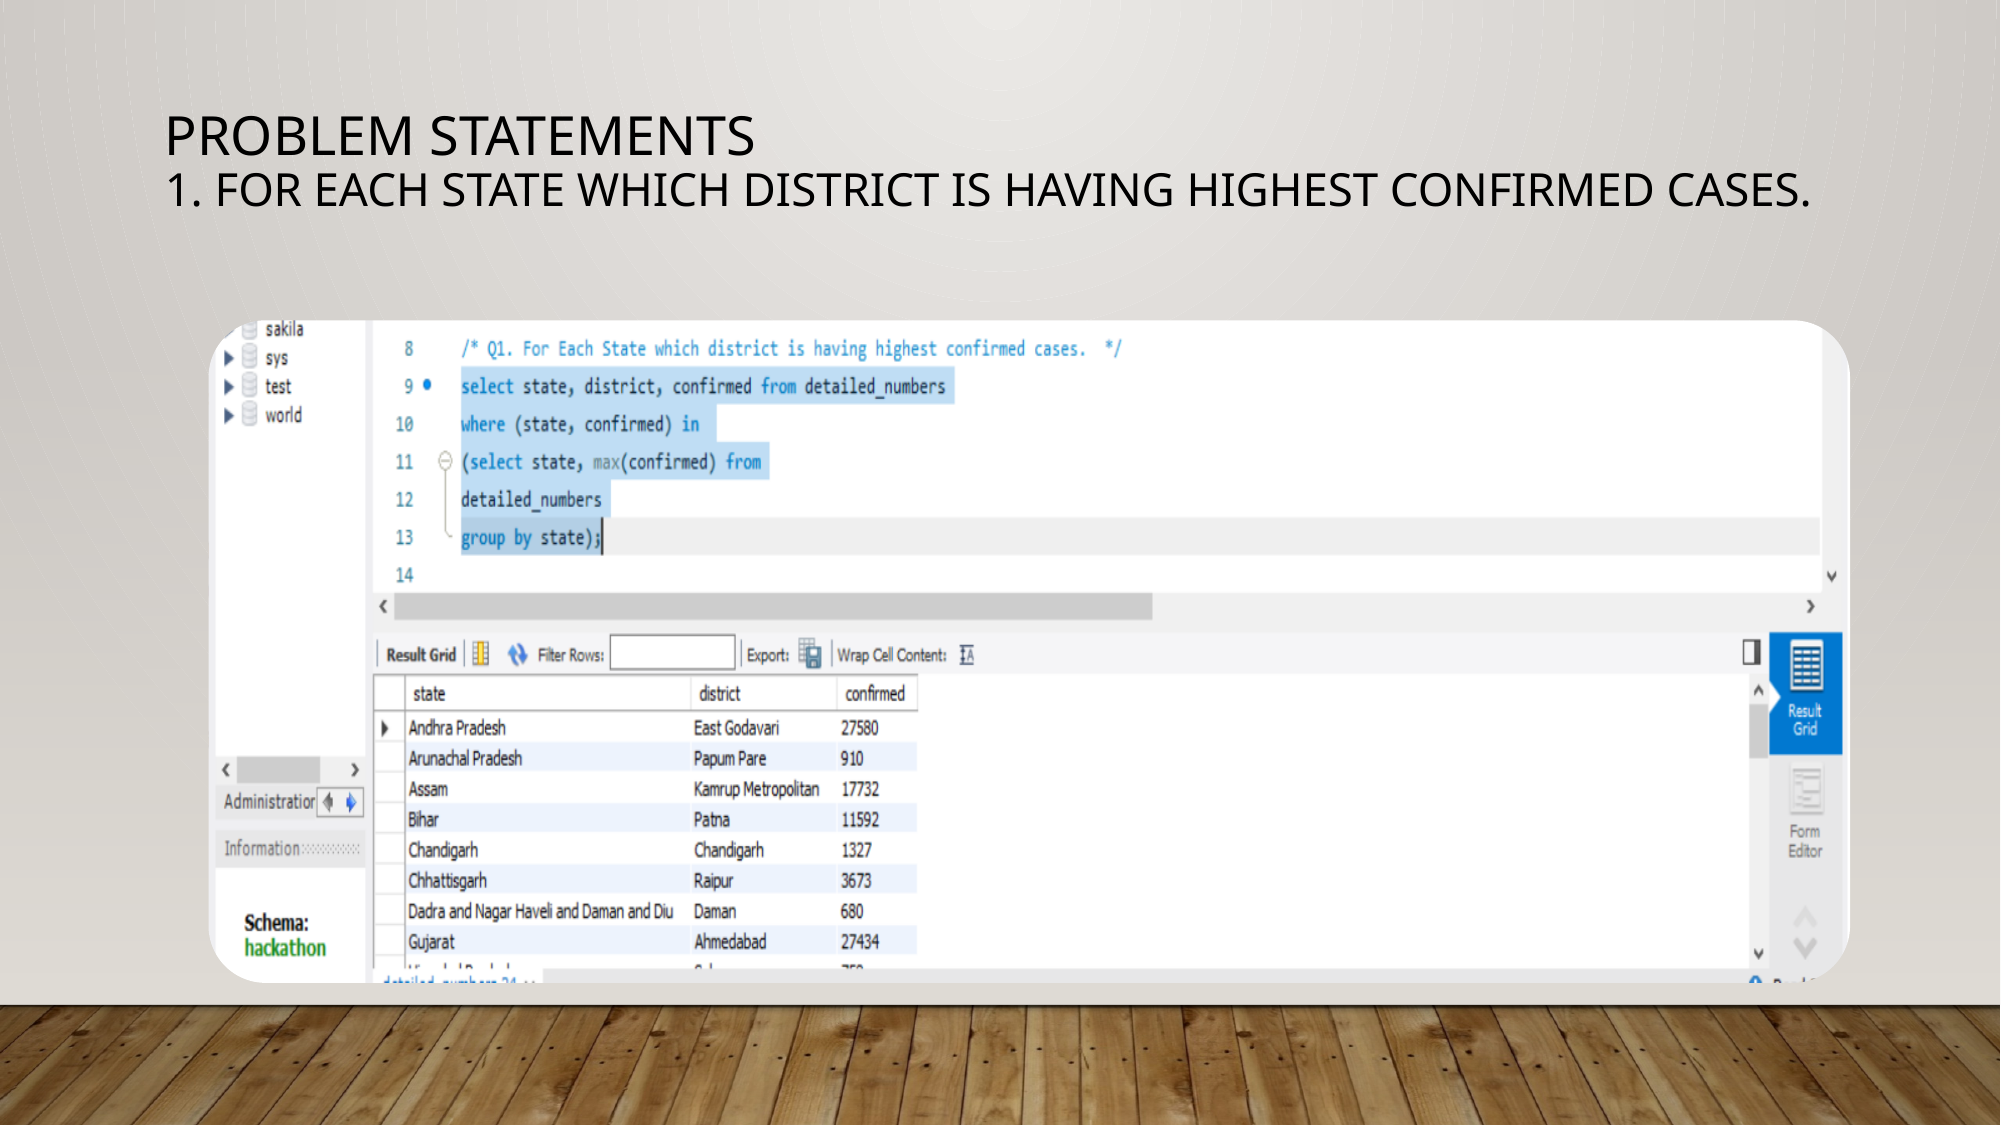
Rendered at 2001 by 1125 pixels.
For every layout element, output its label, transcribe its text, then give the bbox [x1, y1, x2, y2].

picture [0, 1005, 2000, 1125]
title PROBLEM STATEMENTS 1. For Each State which district is having highest confirmed cases. [149, 101, 1851, 303]
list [208, 320, 1851, 984]
